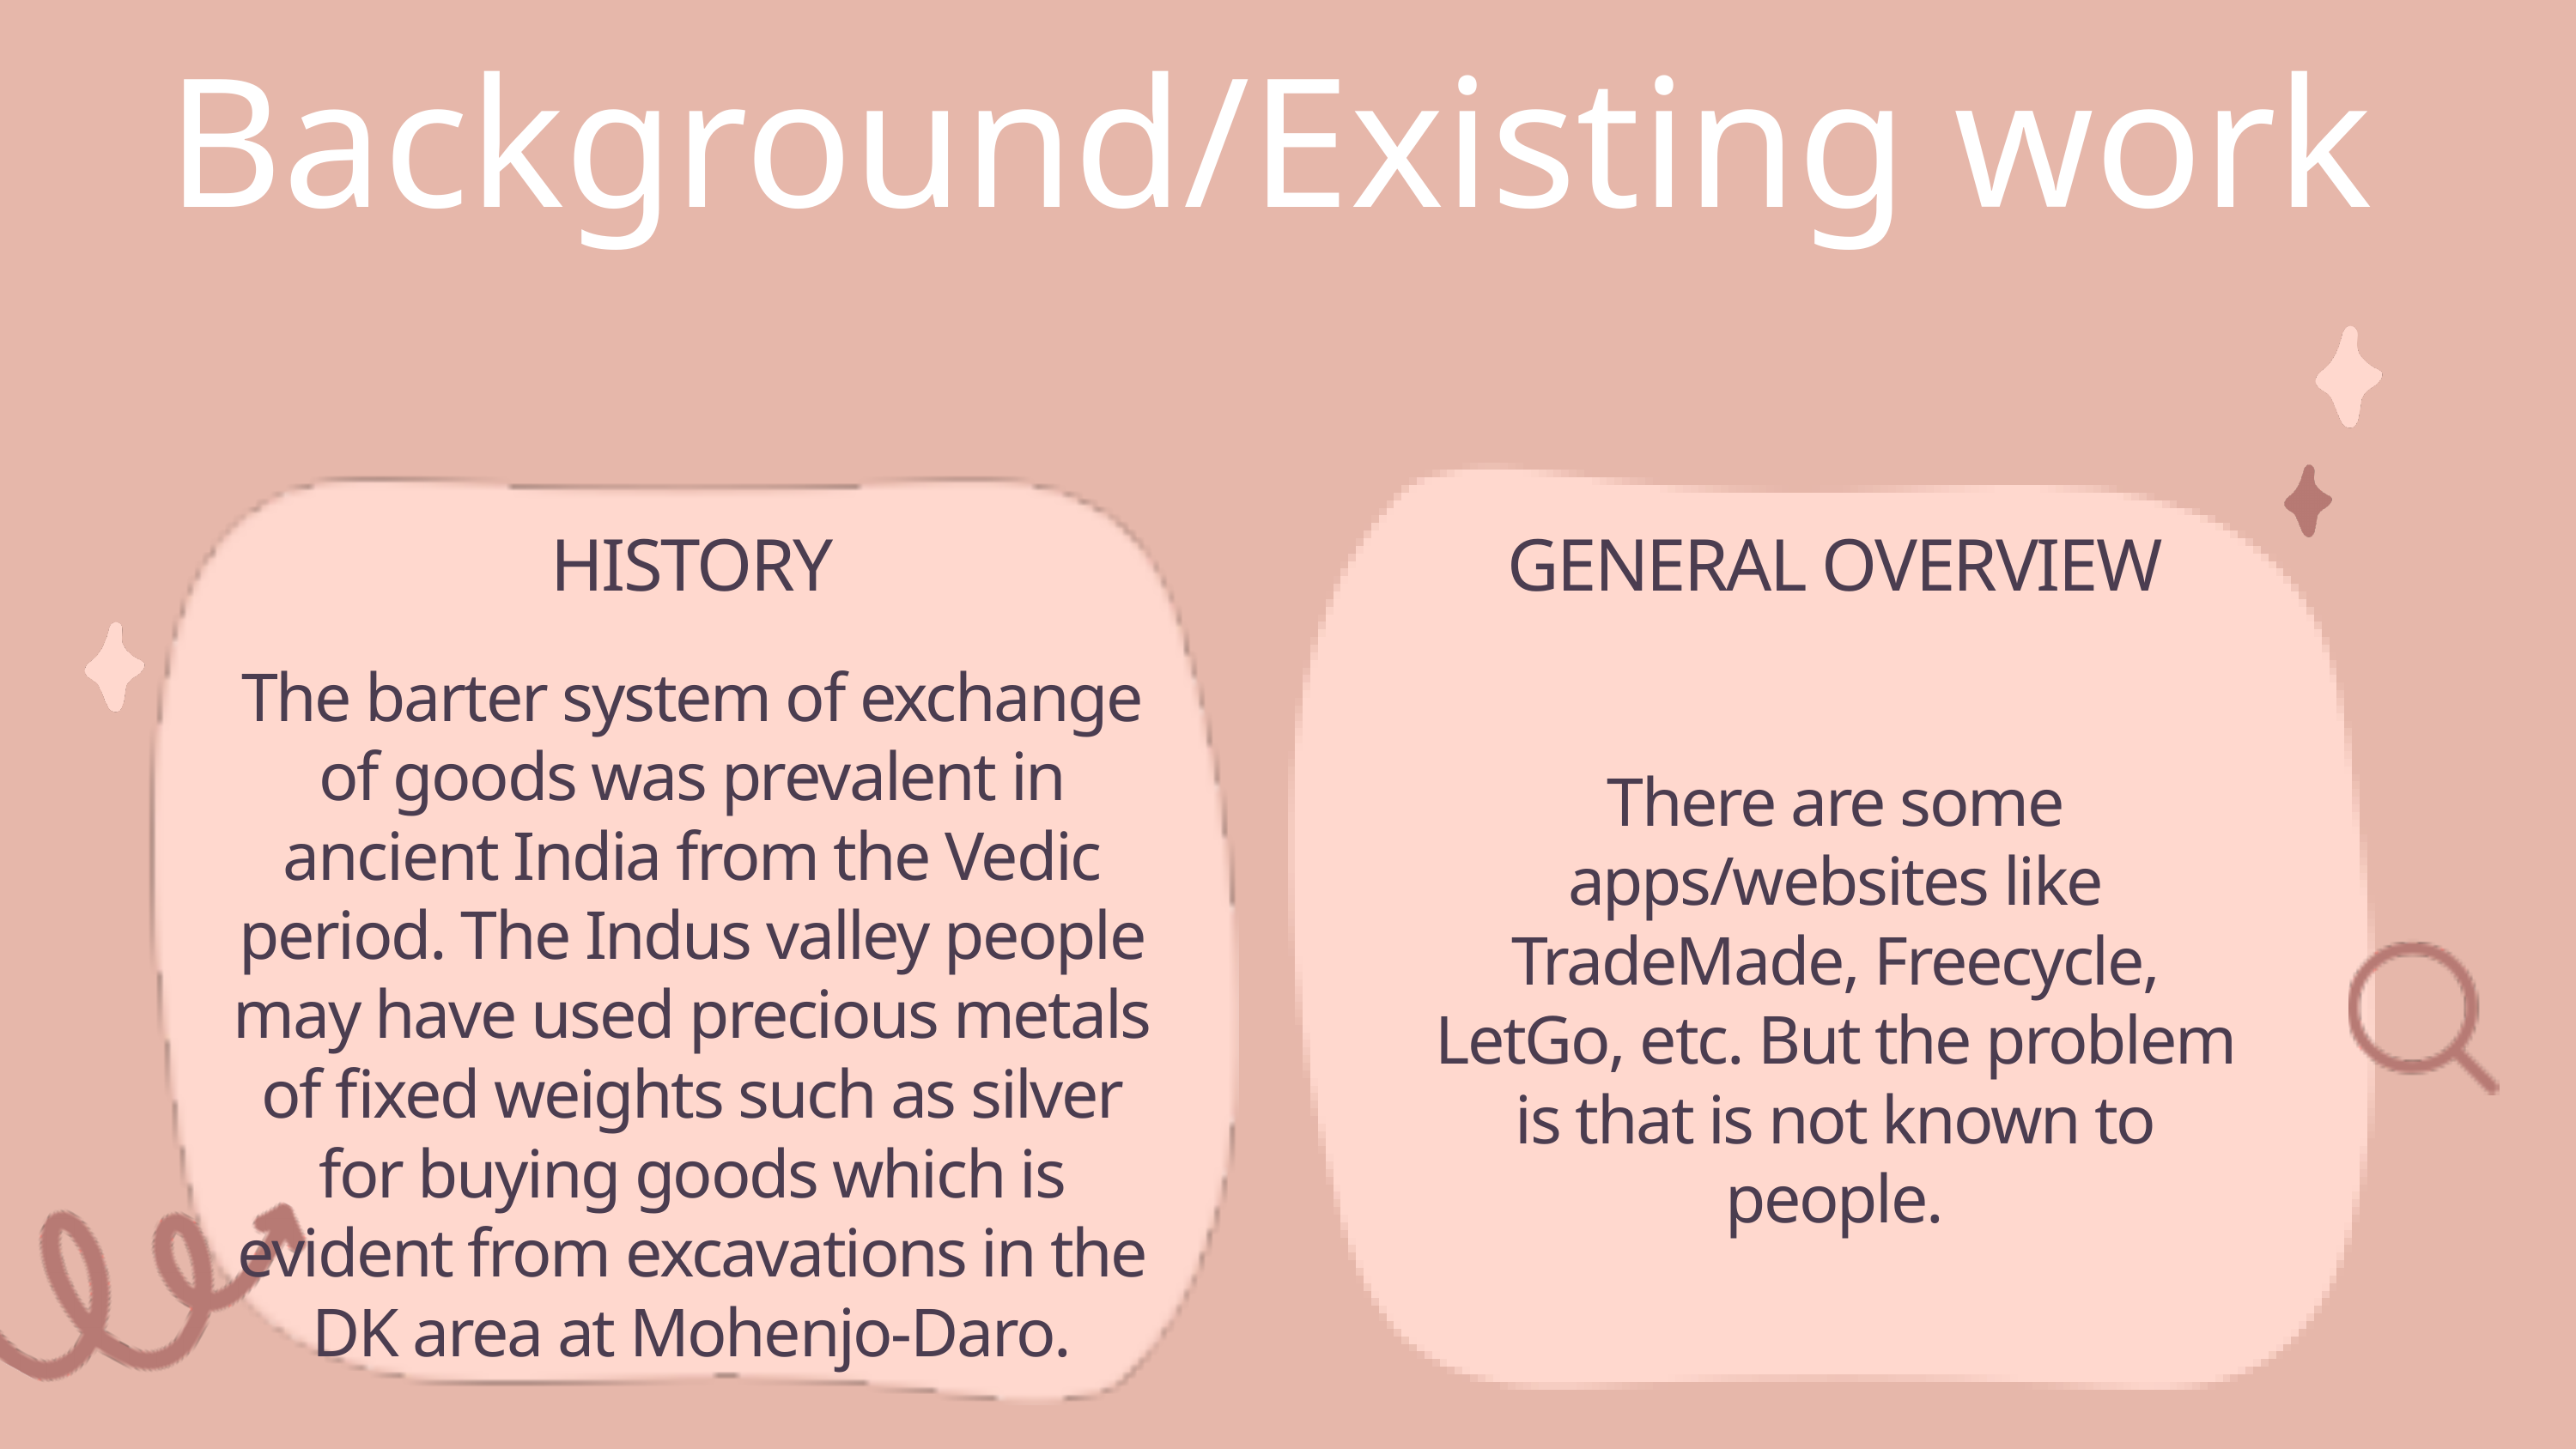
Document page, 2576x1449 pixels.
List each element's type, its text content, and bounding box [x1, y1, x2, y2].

picture [1287, 463, 2500, 1397]
picture [0, 470, 1239, 1449]
picture [2314, 325, 2383, 428]
text_box Background/Existing work [165, 45, 2374, 243]
